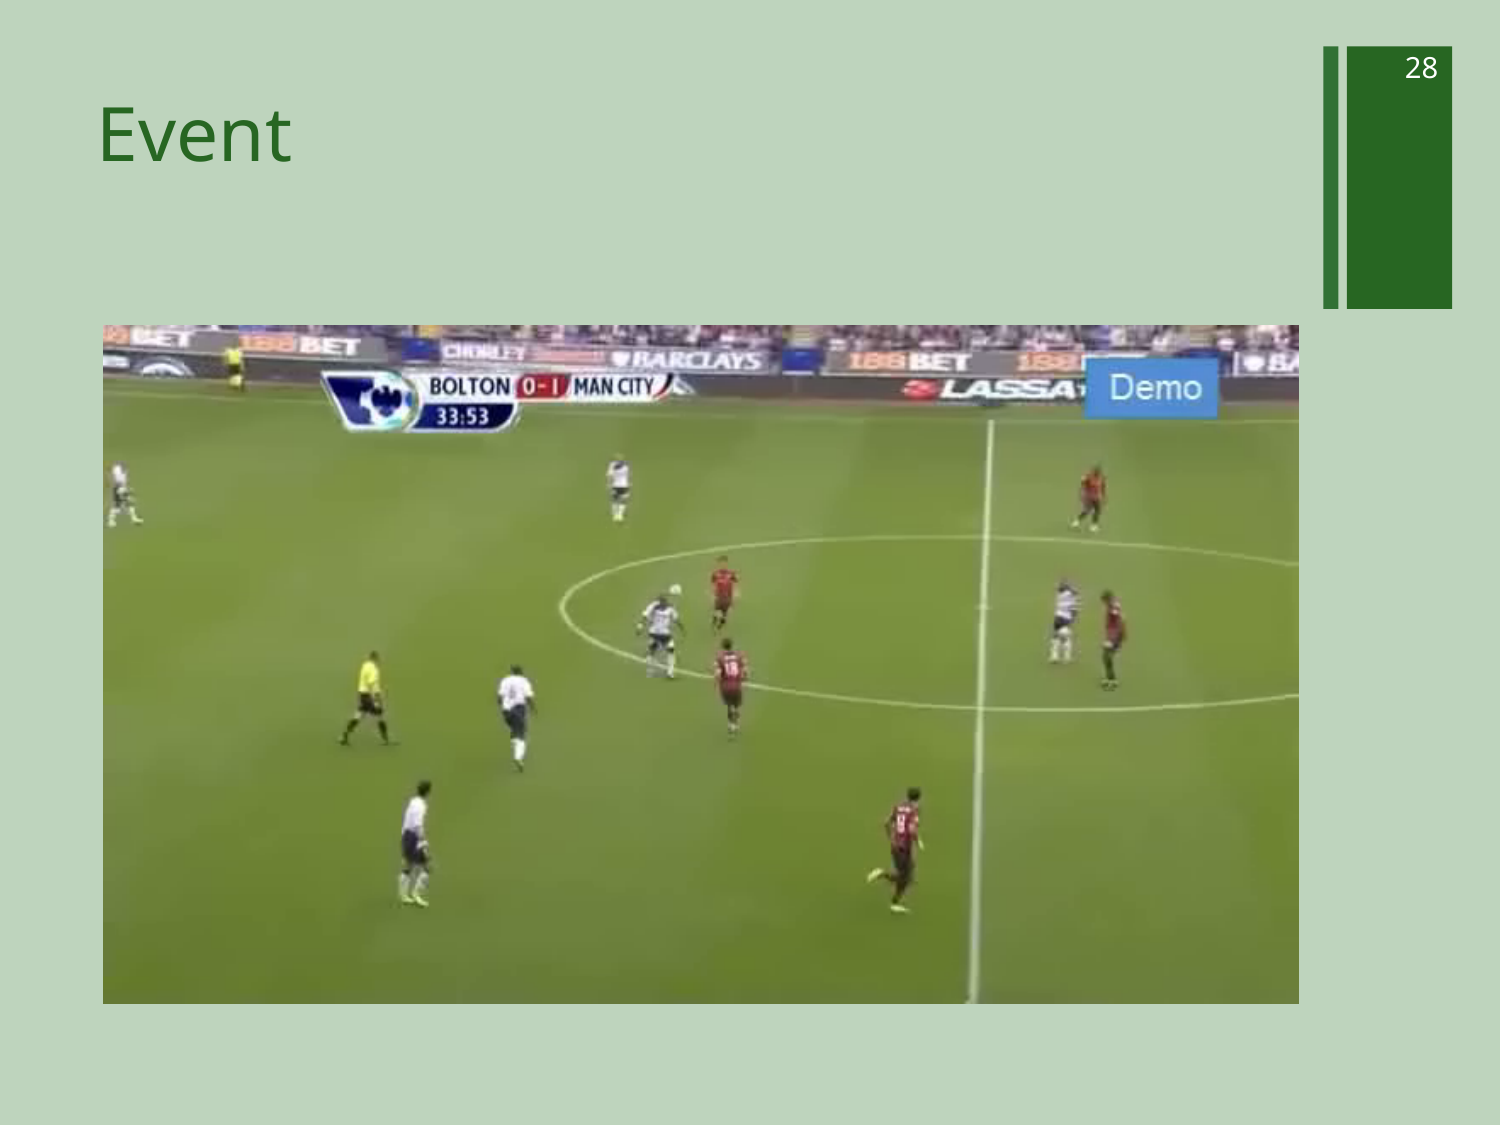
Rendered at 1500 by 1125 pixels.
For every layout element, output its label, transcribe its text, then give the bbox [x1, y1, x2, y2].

title Event [81, 79, 1322, 263]
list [102, 324, 1301, 1006]
slide_number 28 [1362, 39, 1454, 100]
